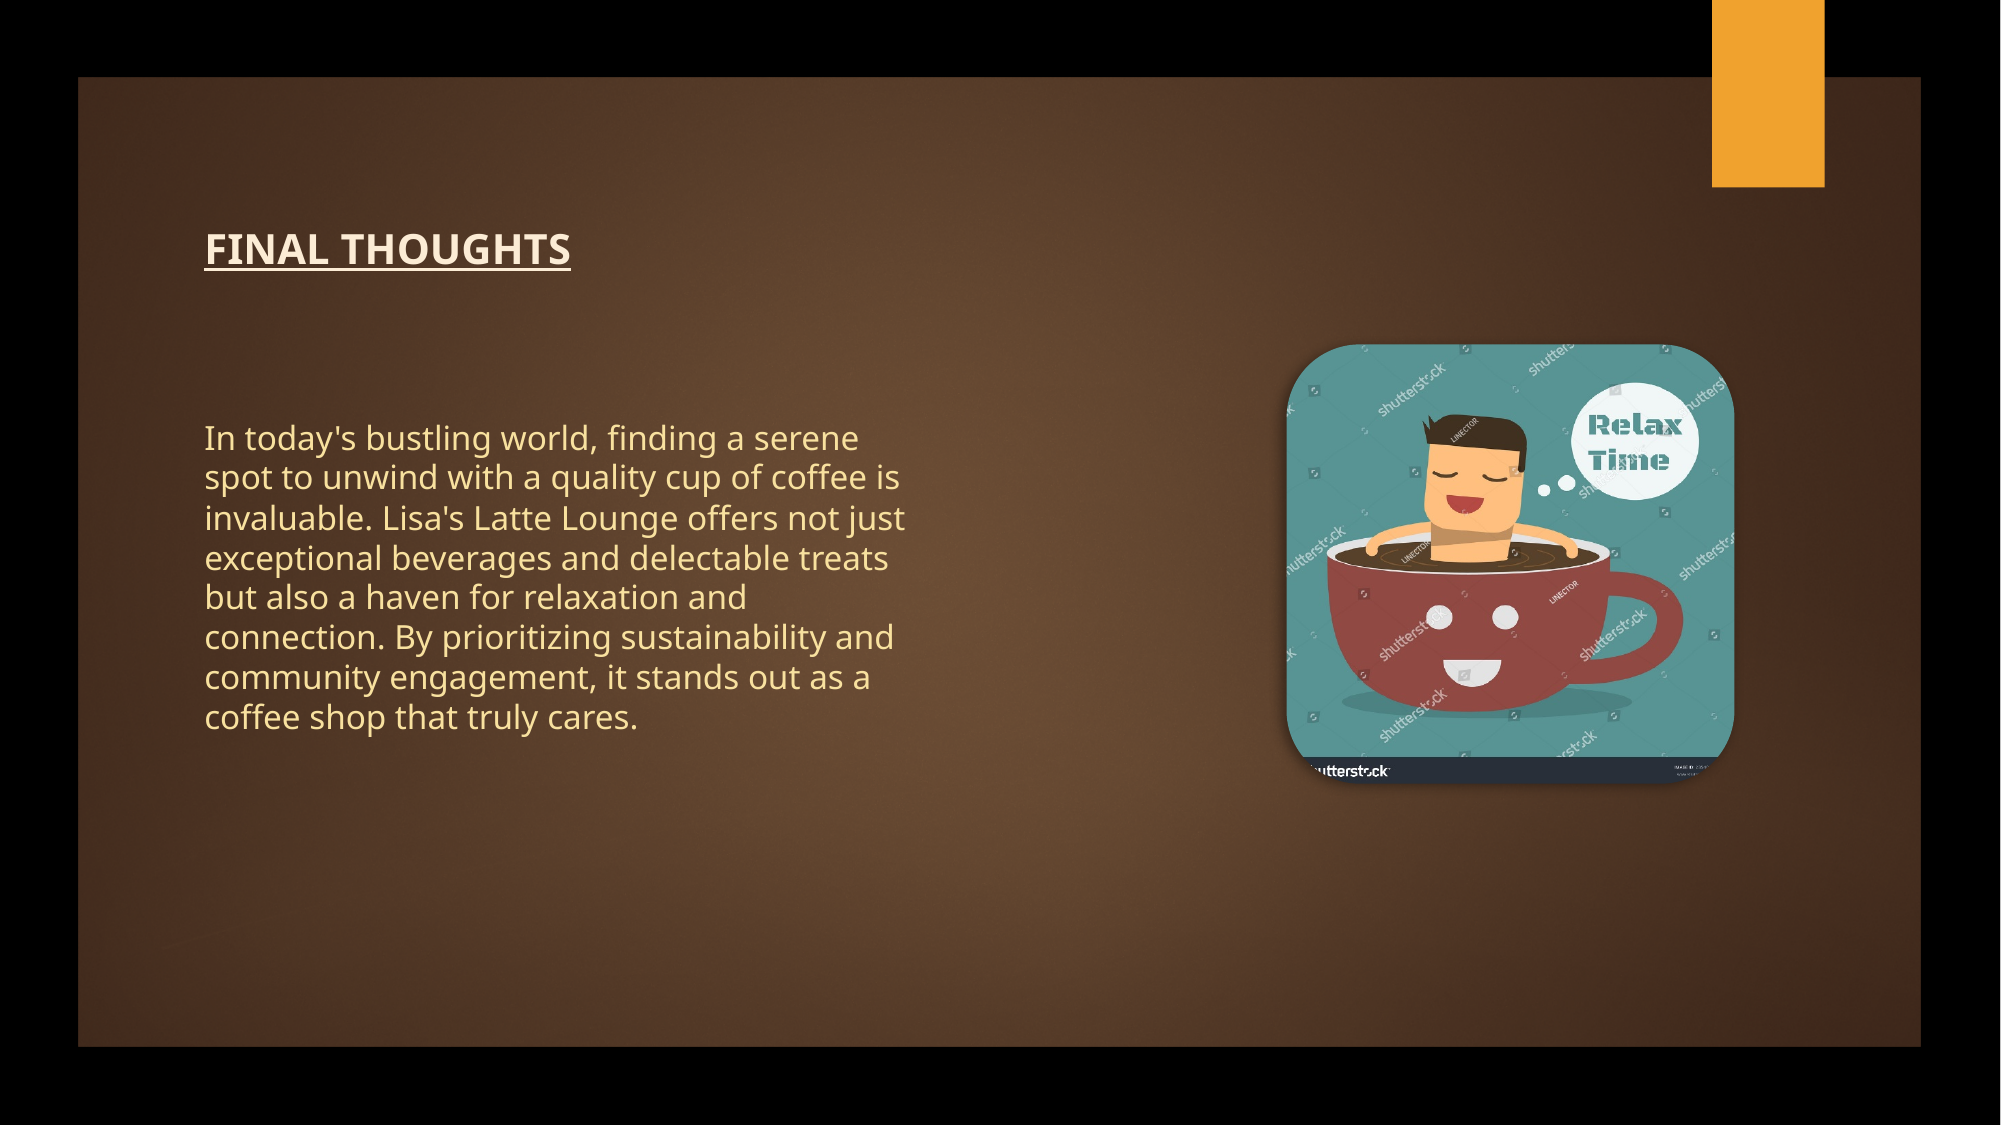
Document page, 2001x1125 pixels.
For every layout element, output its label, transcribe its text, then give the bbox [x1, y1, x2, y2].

subtitle Final thoughts [189, 215, 1638, 319]
title In today's bustling world, finding a serene spot to unwind with a quality cup of coffee is invaluable. Lisa's Latte Lounge offers not just exceptional beverages and delectable treats but also a haven for relaxation and connection. By prioritizing sustainability and community engagement, it stands out as a coffee shop that truly cares. [189, 344, 949, 784]
picture [1286, 344, 1735, 784]
